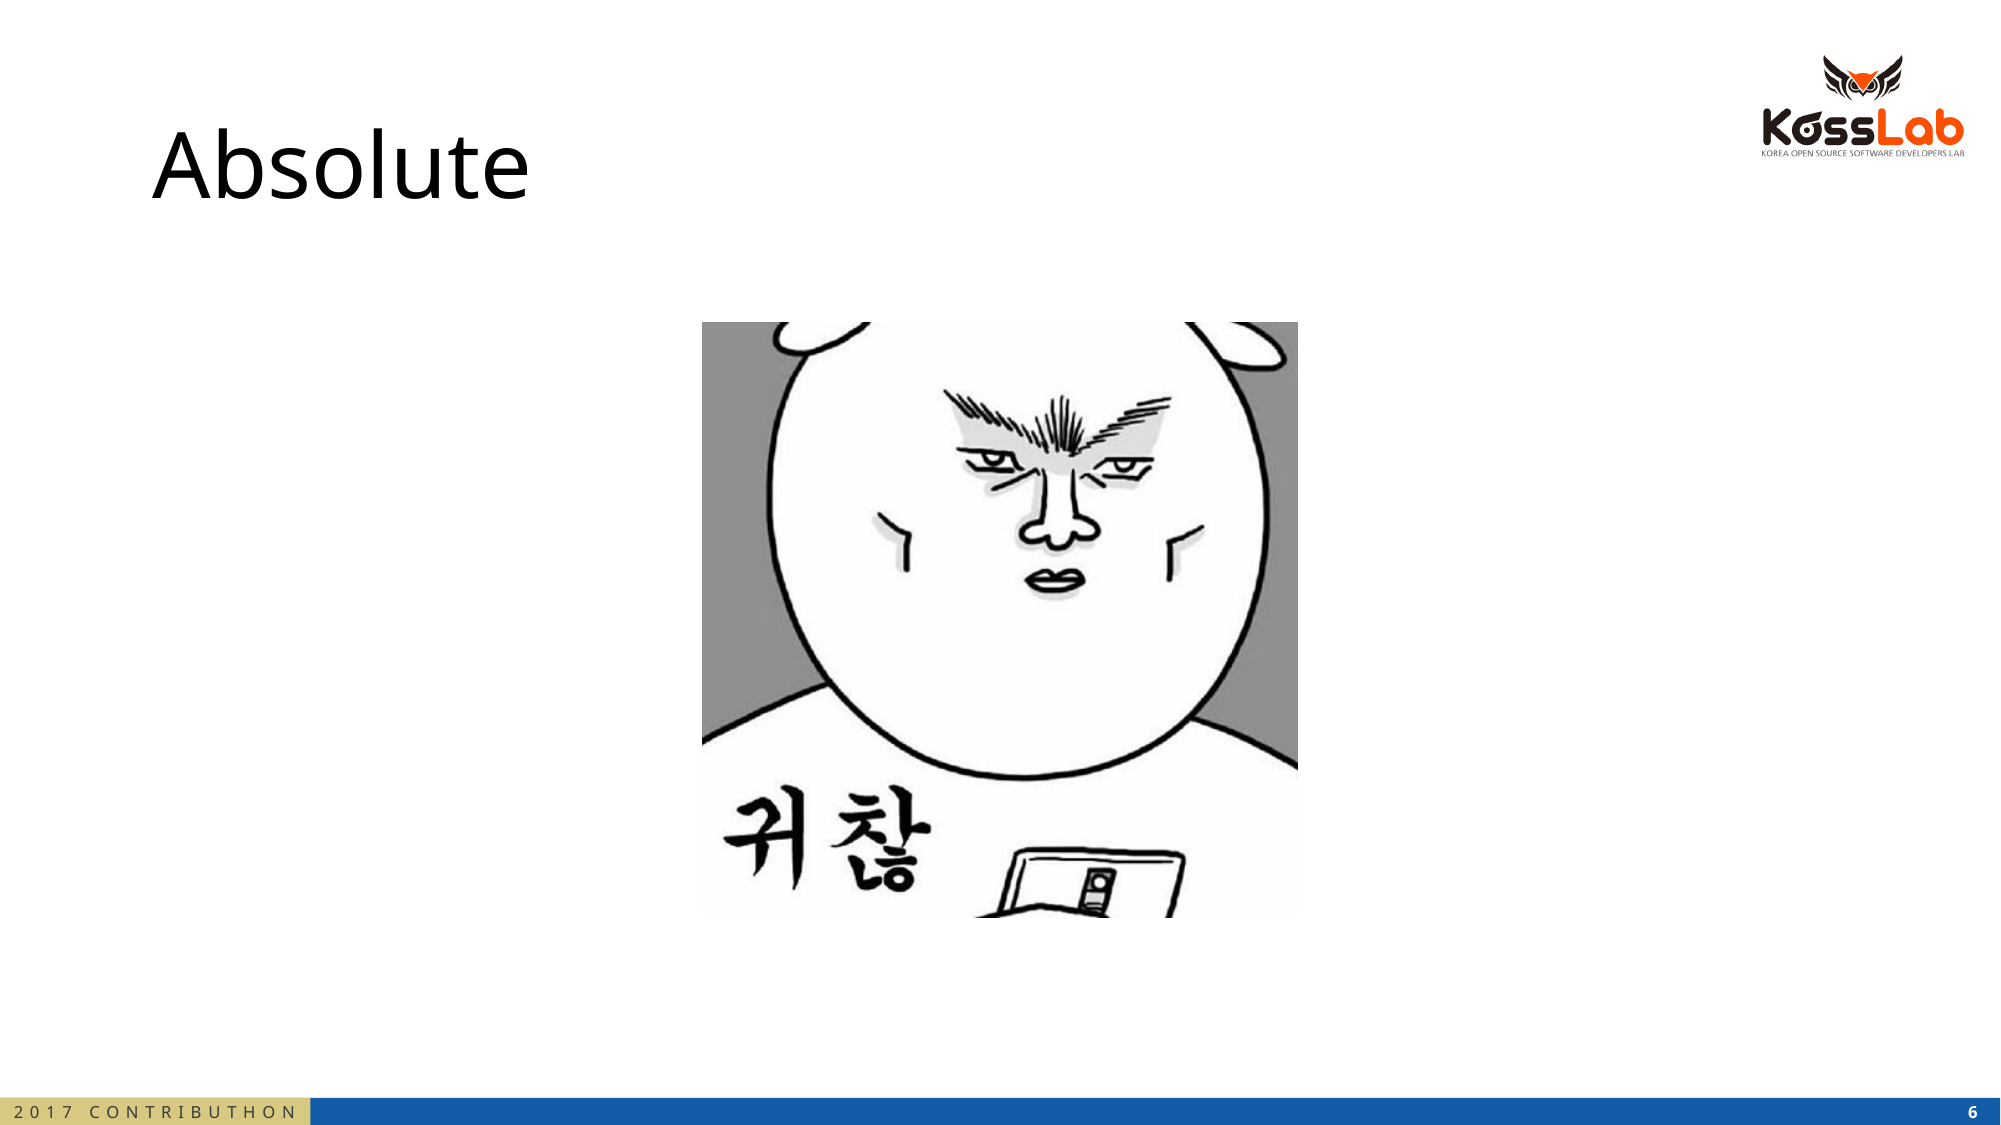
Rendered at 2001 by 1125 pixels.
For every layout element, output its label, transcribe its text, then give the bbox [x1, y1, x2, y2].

title Absolute [137, 59, 1863, 278]
picture [1748, 14, 1977, 198]
picture [702, 322, 1298, 918]
